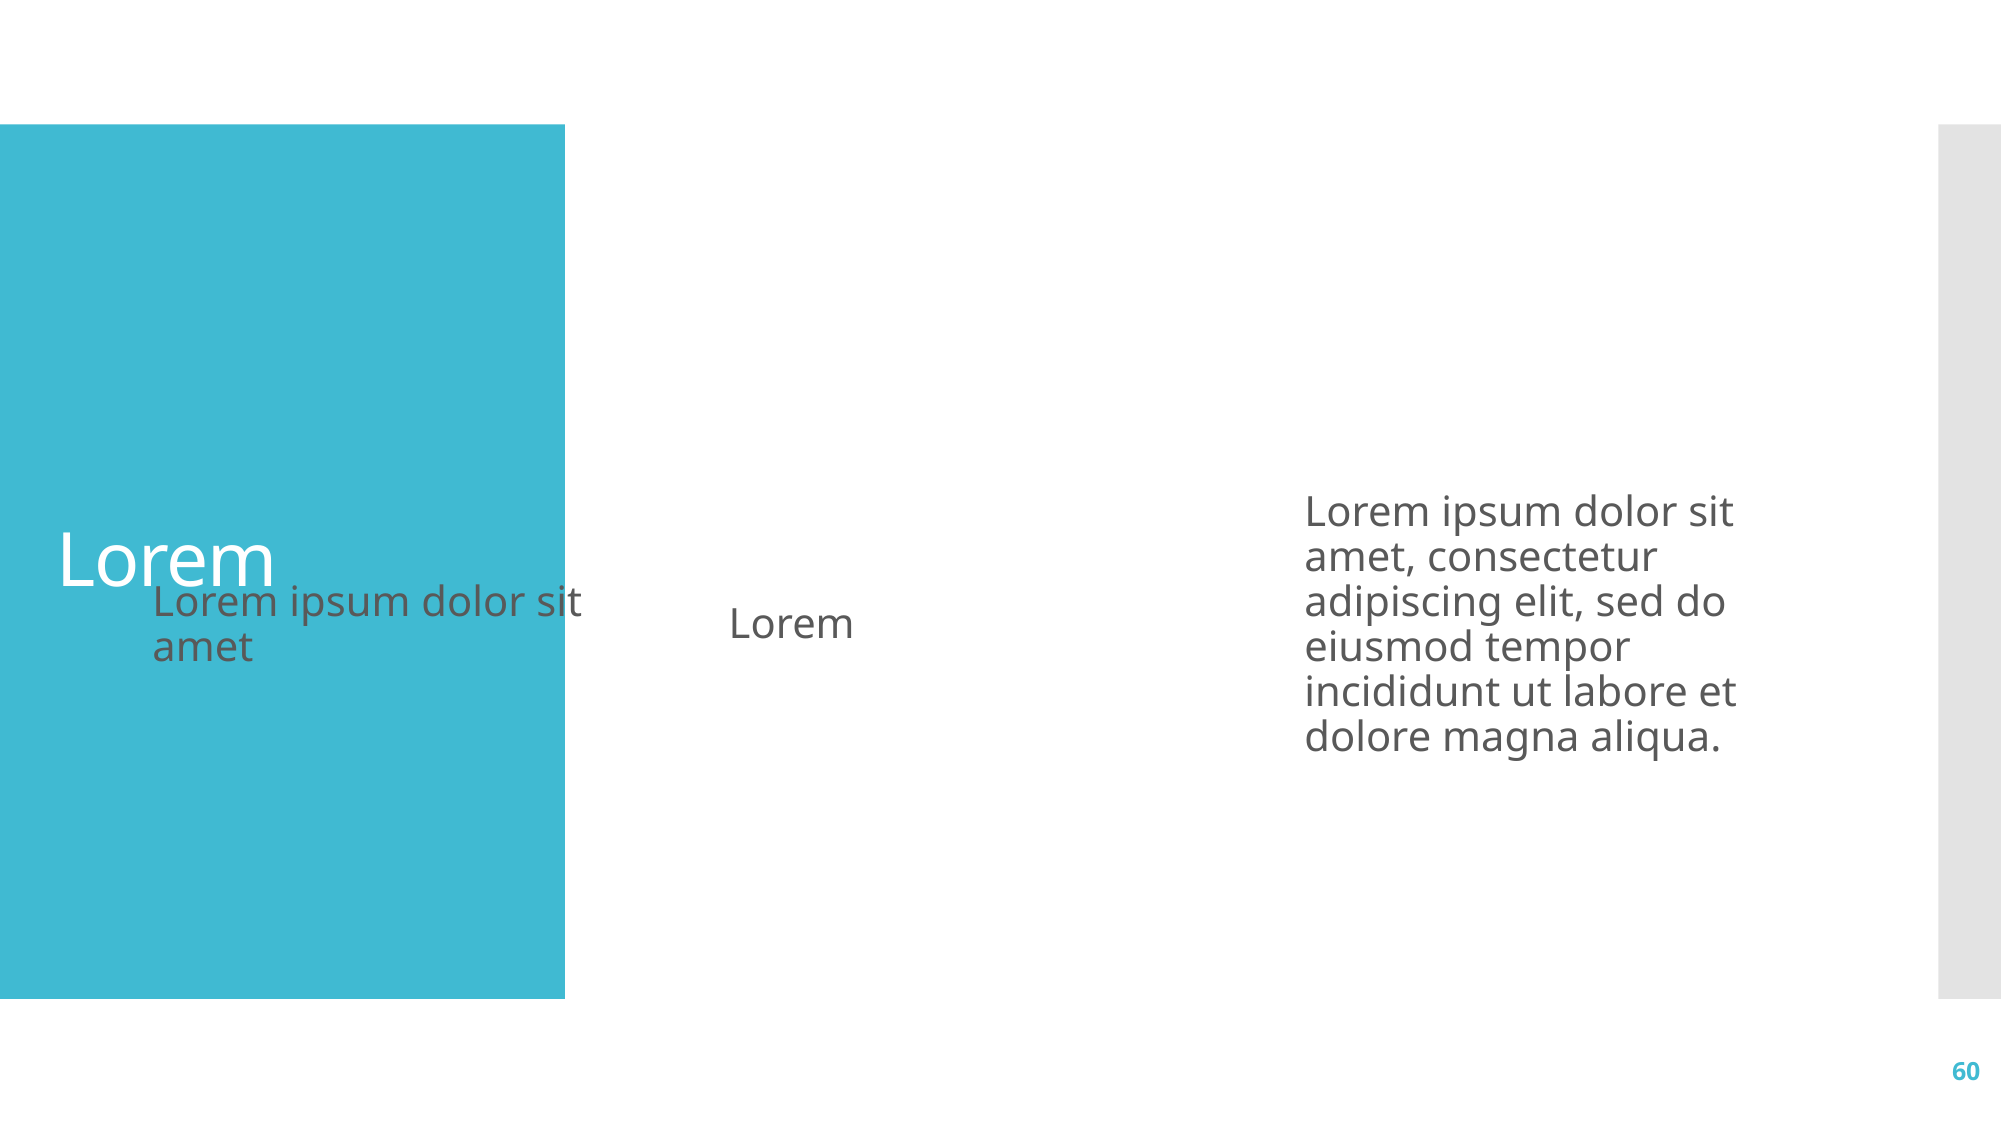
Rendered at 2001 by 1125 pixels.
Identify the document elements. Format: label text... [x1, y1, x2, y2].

list Lorem ipsum dolor sit amet [137, 303, 641, 1017]
title Lorem [41, 184, 525, 940]
list Lorem ipsum dolor sit amet, consectetur adipiscing elit, sed do eiusmod tempor incididunt ut labore et dolore magna aliqua. [1289, 303, 1793, 1017]
slide_number 60 [1744, 1042, 1996, 1103]
list Lorem [713, 303, 1217, 1017]
